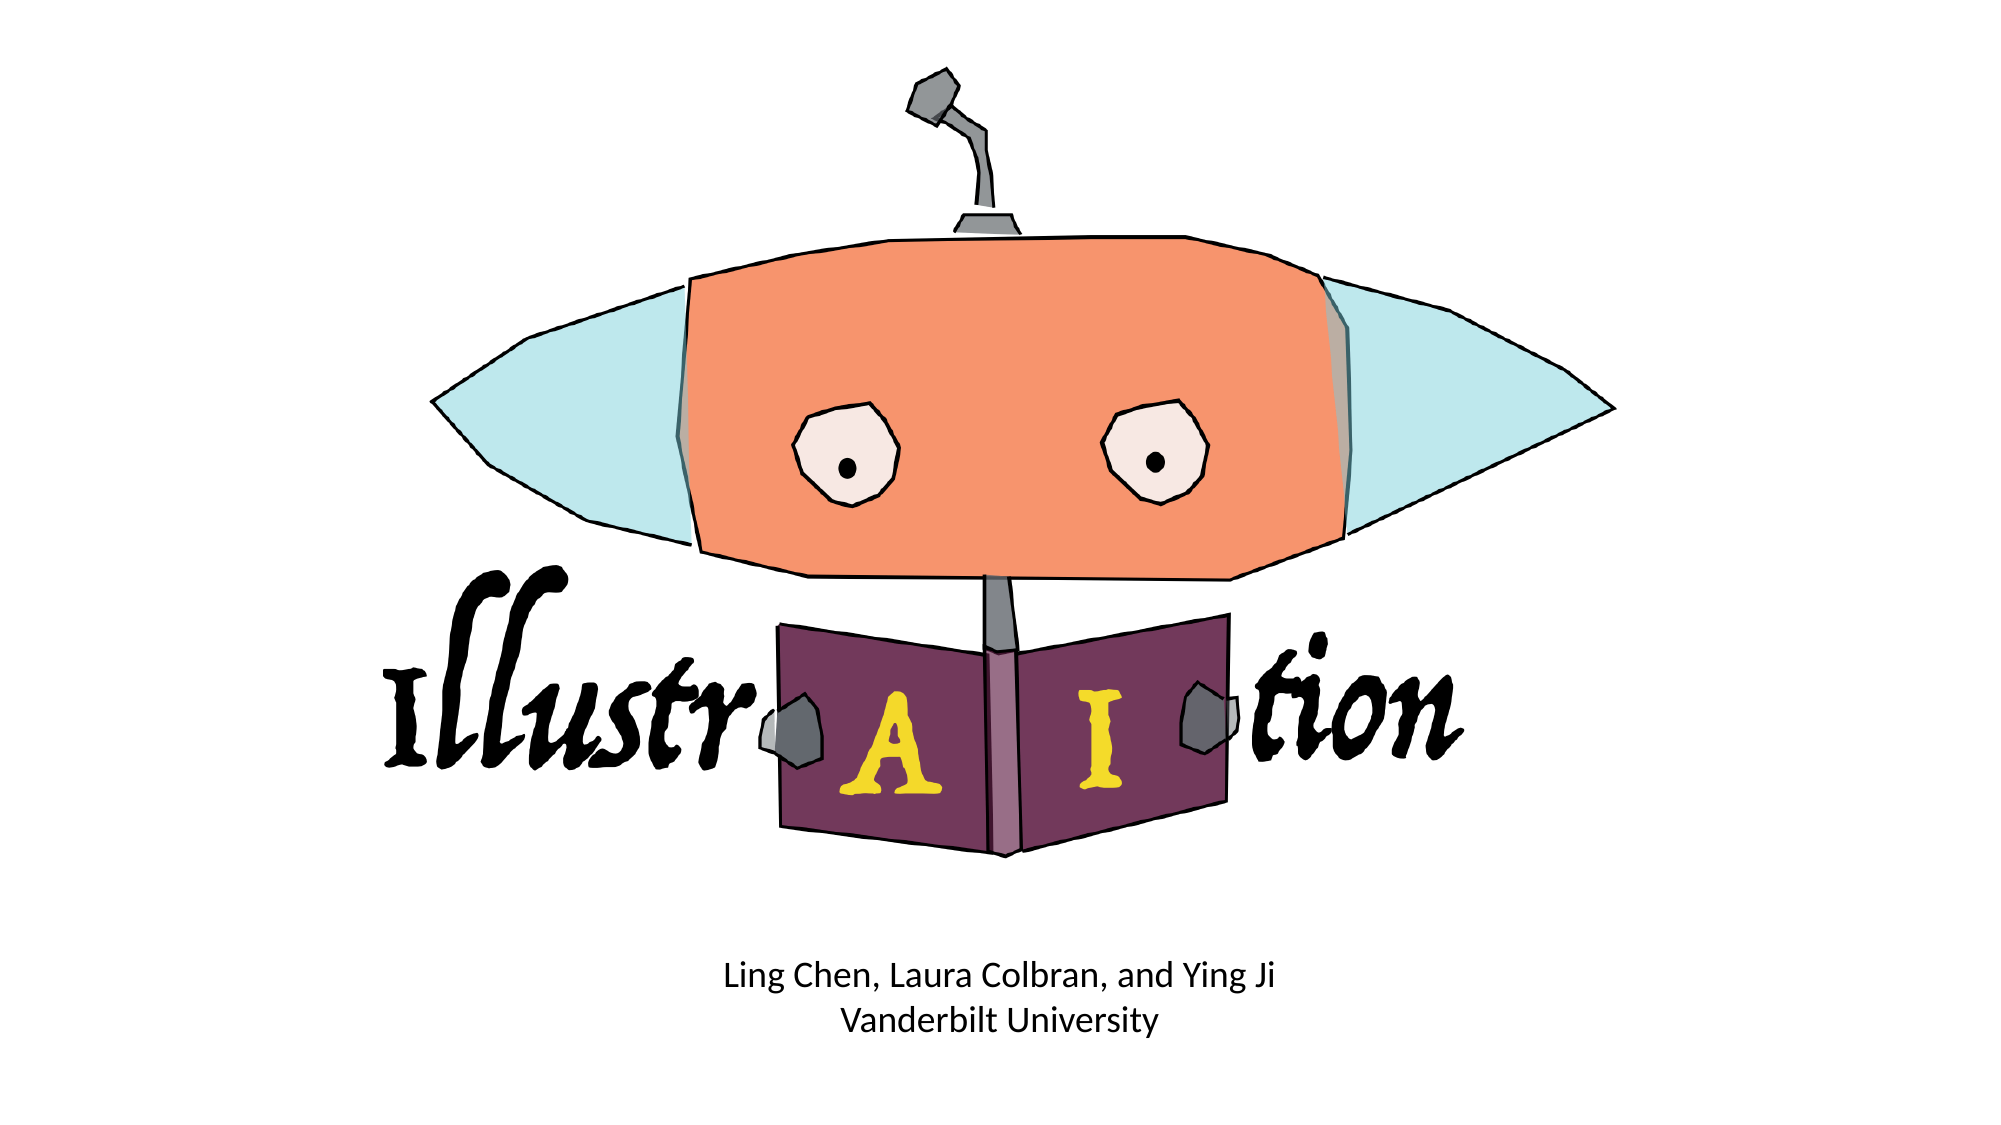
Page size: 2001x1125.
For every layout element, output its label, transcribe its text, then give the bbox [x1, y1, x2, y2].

picture [383, 65, 1617, 859]
text_box Ling Chen, Laura Colbran, and Ying Ji Vanderbilt University [708, 942, 1292, 1048]
